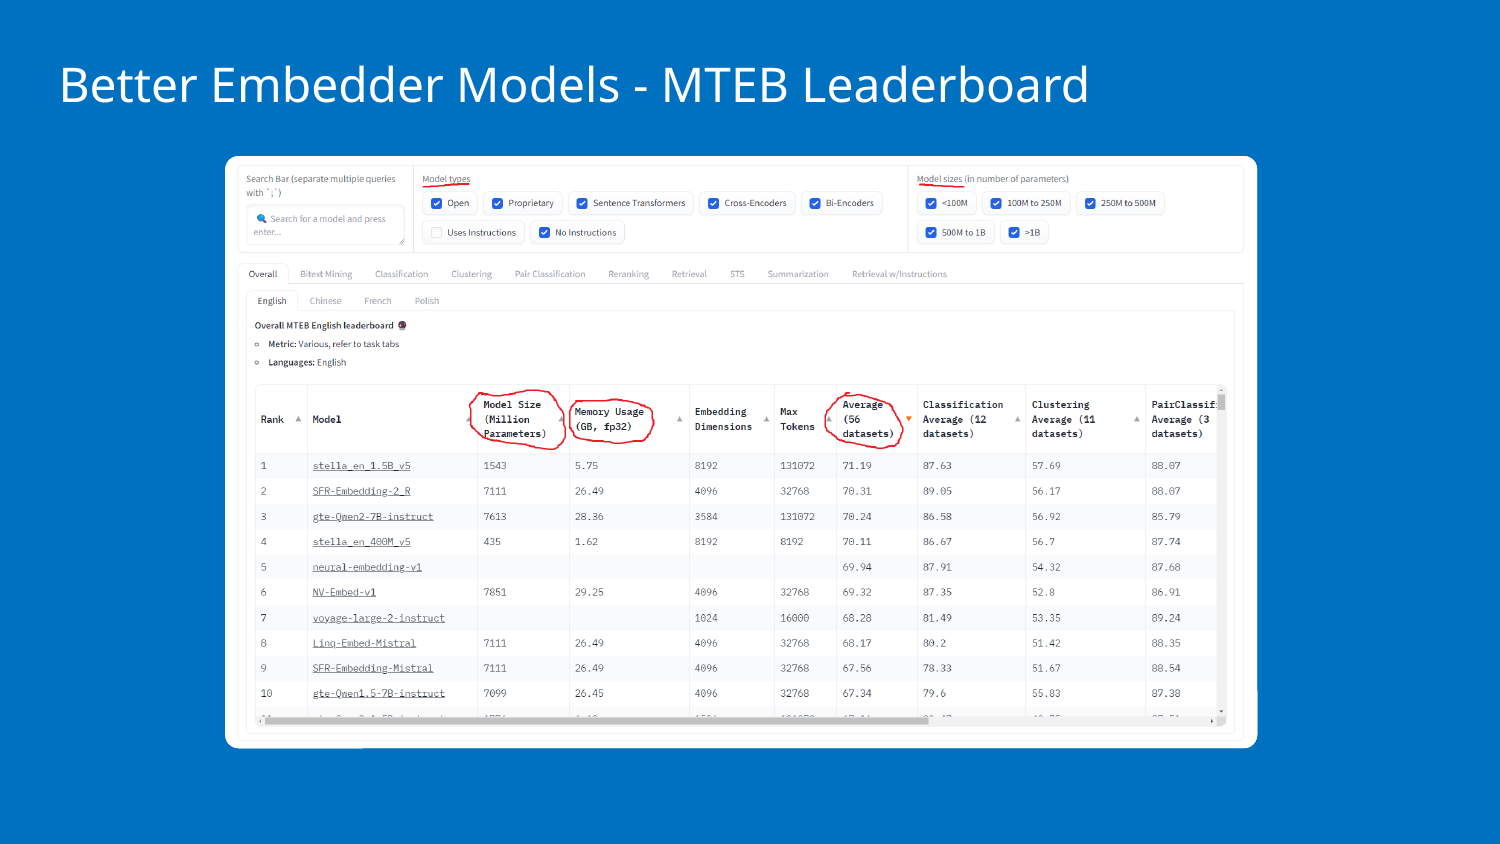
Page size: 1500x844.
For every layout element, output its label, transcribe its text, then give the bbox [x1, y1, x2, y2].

text_box Better Embedder Models - MTEB Leaderboard [58, 50, 1500, 101]
picture [227, 157, 1256, 747]
